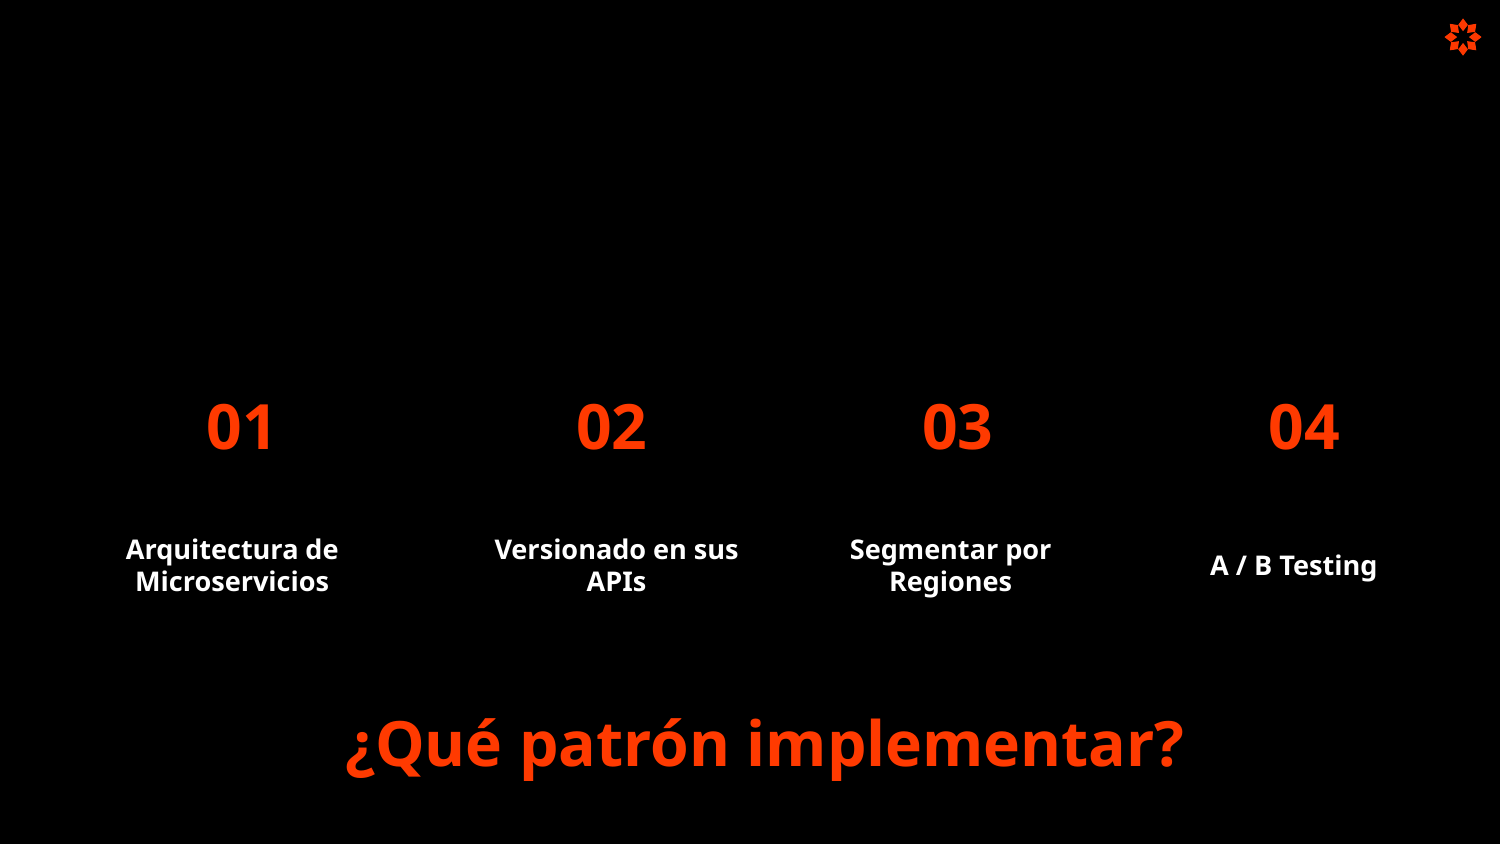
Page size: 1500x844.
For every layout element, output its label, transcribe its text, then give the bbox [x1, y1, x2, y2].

text_box A / B Testing [1144, 541, 1443, 589]
text_box Arquitectura de Microservicios [83, 524, 382, 605]
text_box Versionado en sus APIs [467, 524, 766, 605]
text_box 02 [561, 379, 663, 470]
text_box 03 [907, 379, 1009, 470]
text_box 04 [1253, 379, 1355, 470]
text_box Segmentar por Regiones [801, 524, 1100, 605]
text_box 01 [192, 379, 294, 470]
text_box ¿Qué patrón implementar? [330, 696, 1201, 787]
